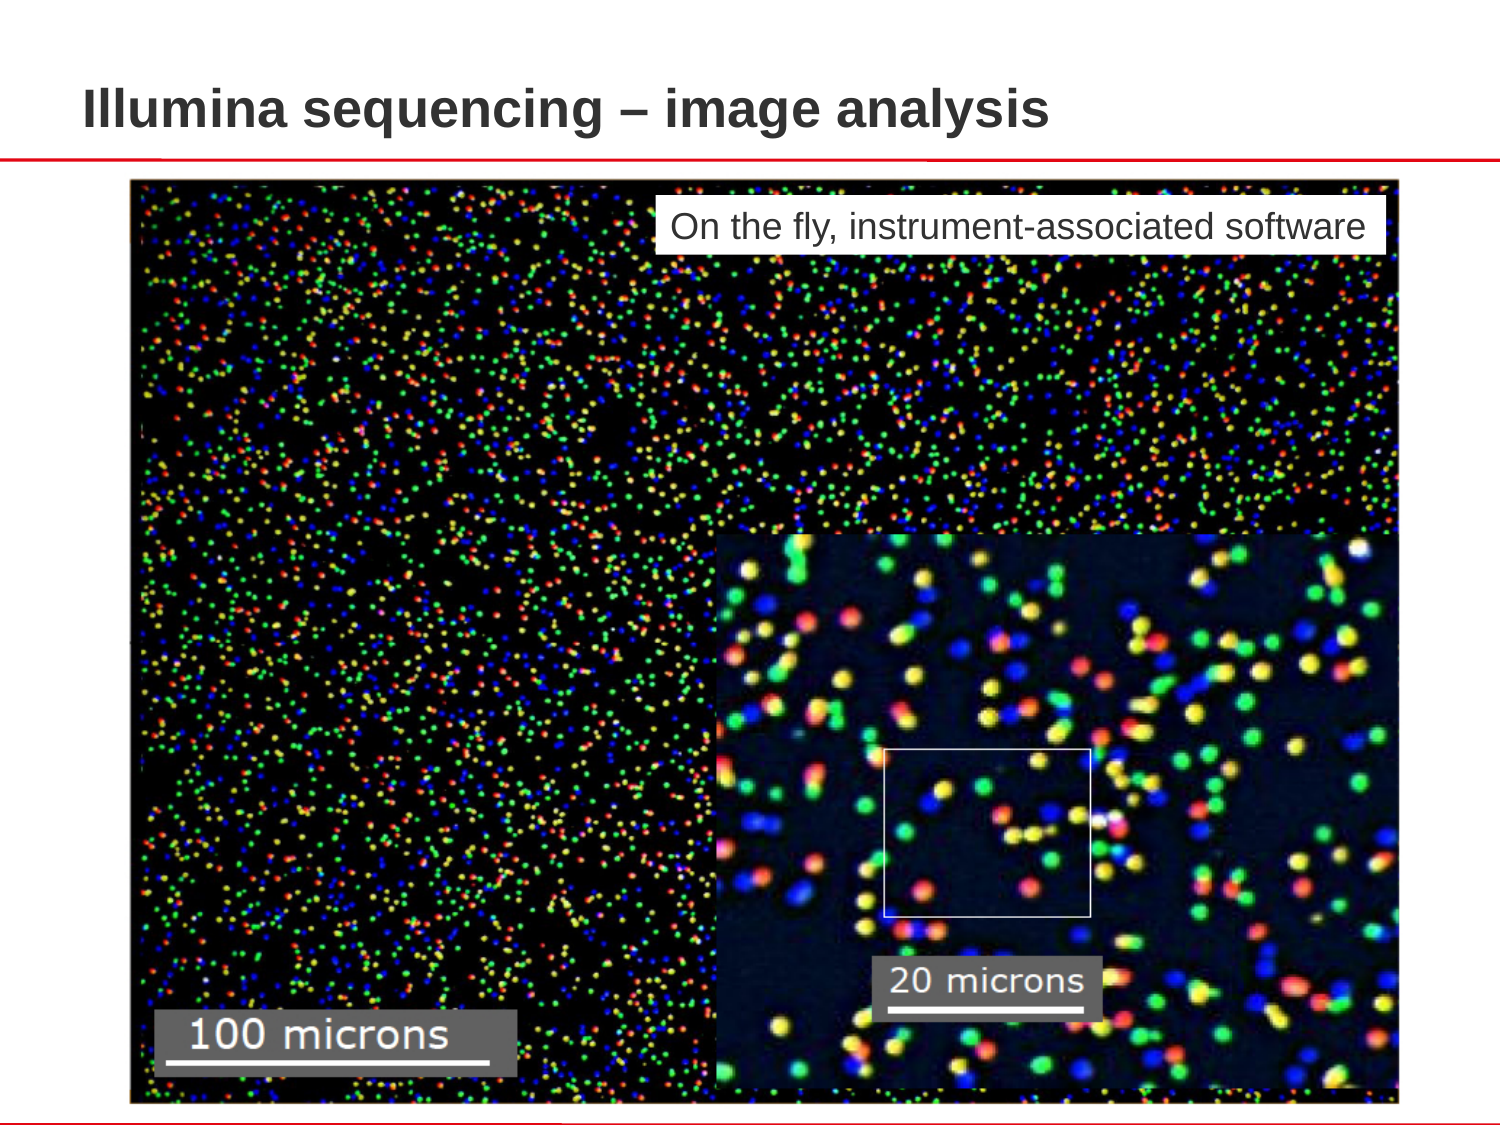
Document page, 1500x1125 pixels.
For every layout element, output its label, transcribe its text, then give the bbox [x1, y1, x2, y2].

text_box Illumina sequencing – image analysis [82, 66, 1411, 145]
picture [124, 172, 1412, 1115]
